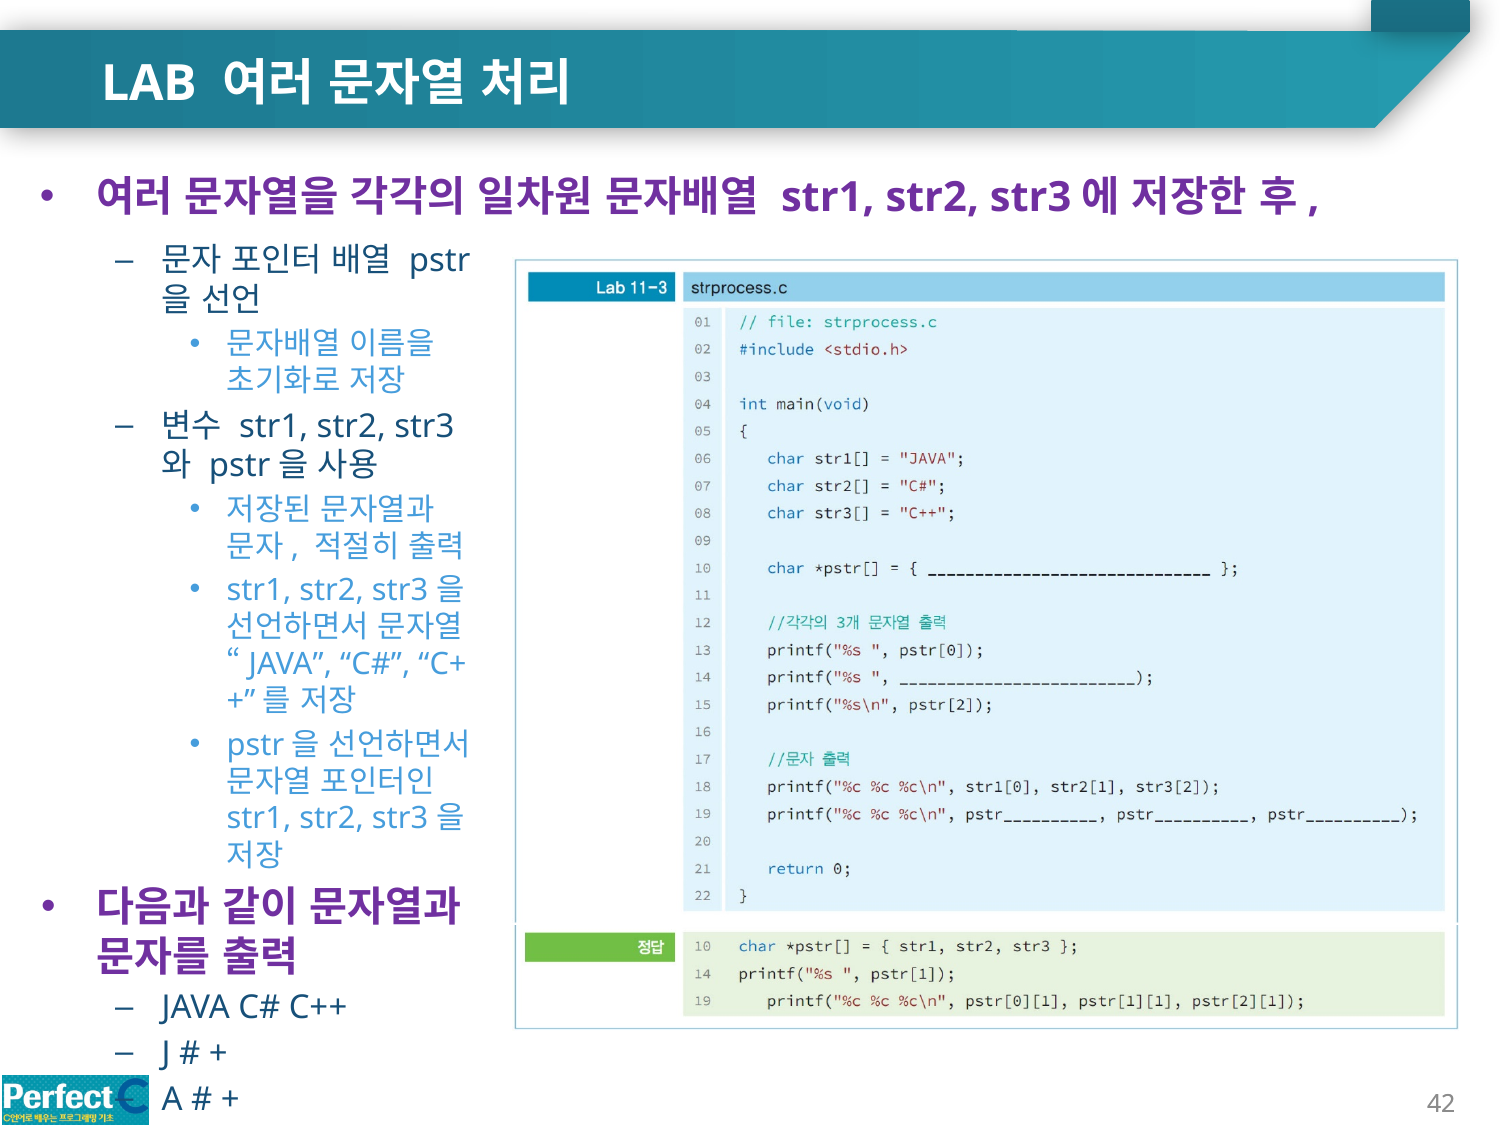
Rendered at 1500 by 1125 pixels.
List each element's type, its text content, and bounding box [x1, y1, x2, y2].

list LAB 여러 문자열 처리 [101, 50, 1306, 118]
list 여러 문자열을 각각의 일차원 문자배열 str1, str2, str3에 저장한 후, [24, 162, 1425, 258]
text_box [512, 257, 1459, 1031]
text_box 문자 포인터 배열 pstr을 선언 문자배열 이름을 초기화로 저장 변수 str1, str2, str3와 pstr을 사용 저장된 문자열과 문자, 적절히 출력 str1, str2, str3을 선언하면서 문자열 “JAVA”, “C#”, “C++”를 저장 pstr을 선언하면서 문자열 포인터인 str1, str2, str3을 저장 다음과 같이 문자열과 문자를 출력 JAVA C# C++ J # + A # + [26, 231, 497, 1125]
picture [2, 1075, 26, 1125]
slide_number 42 [1120, 1084, 1471, 1124]
